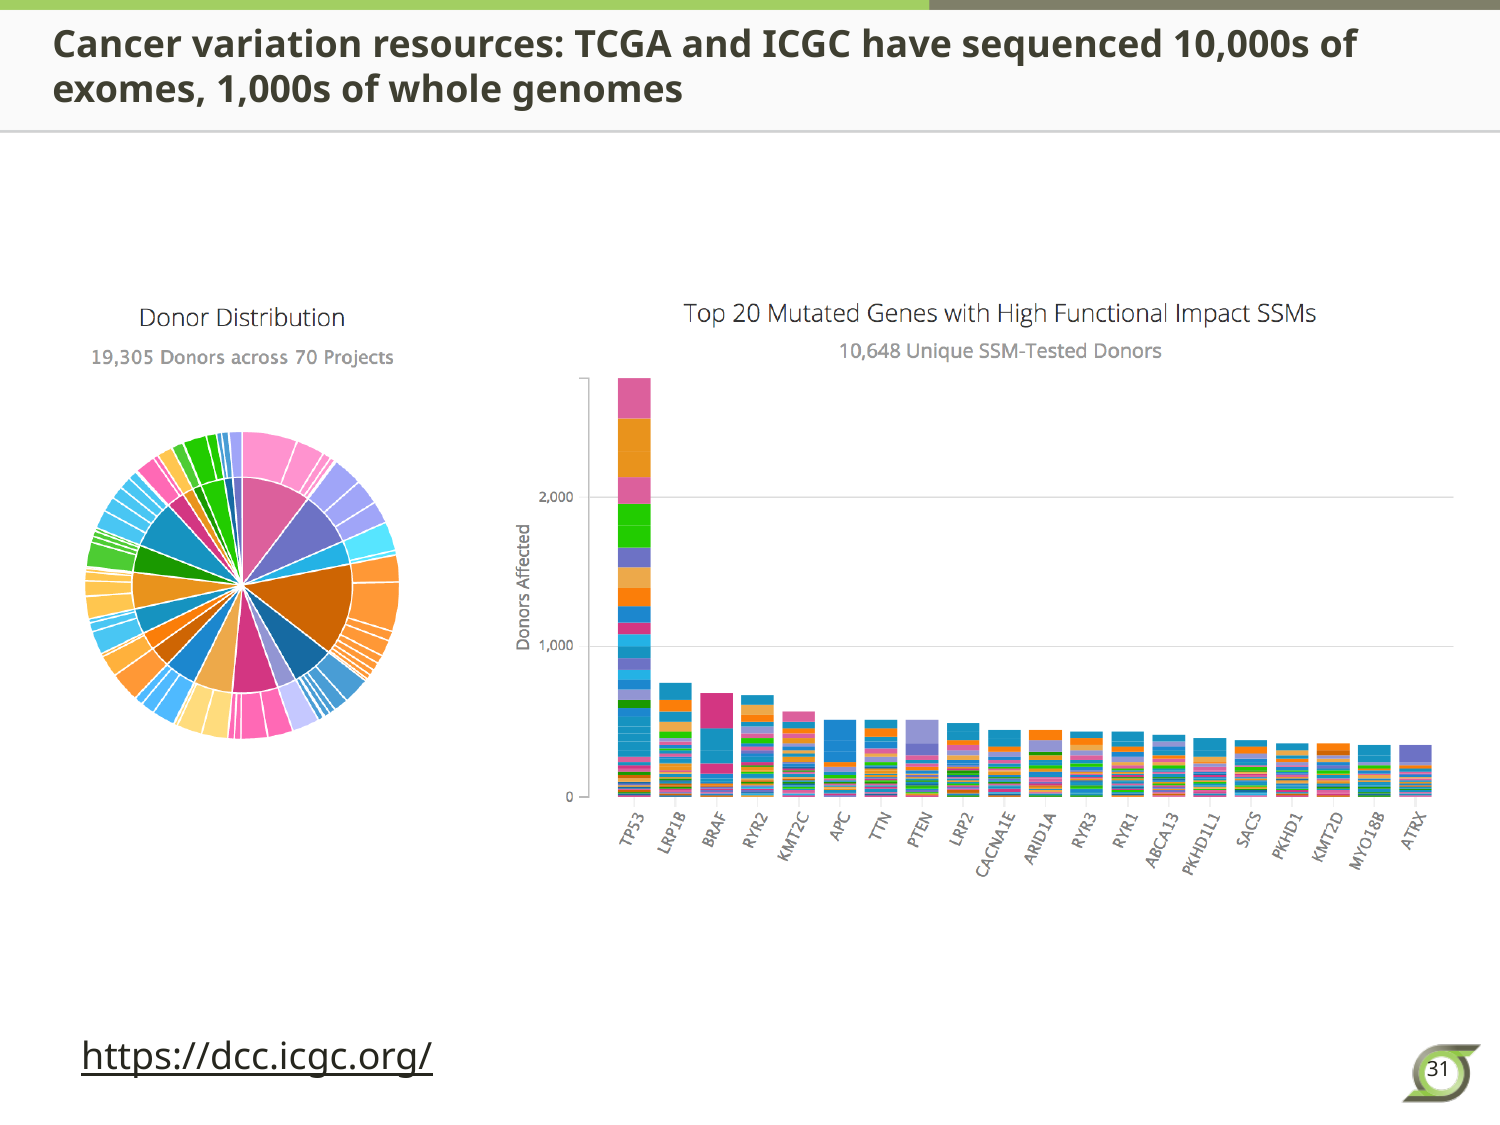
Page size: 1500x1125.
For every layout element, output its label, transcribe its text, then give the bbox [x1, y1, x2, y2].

title Cancer variation resources: TCGA and ICGC have sequenced 10,000s of exomes, 1,000s of whole genomes [37, 18, 1454, 112]
text_box https://dcc.icgc.org/ [66, 1024, 458, 1091]
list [36, 166, 1455, 1007]
